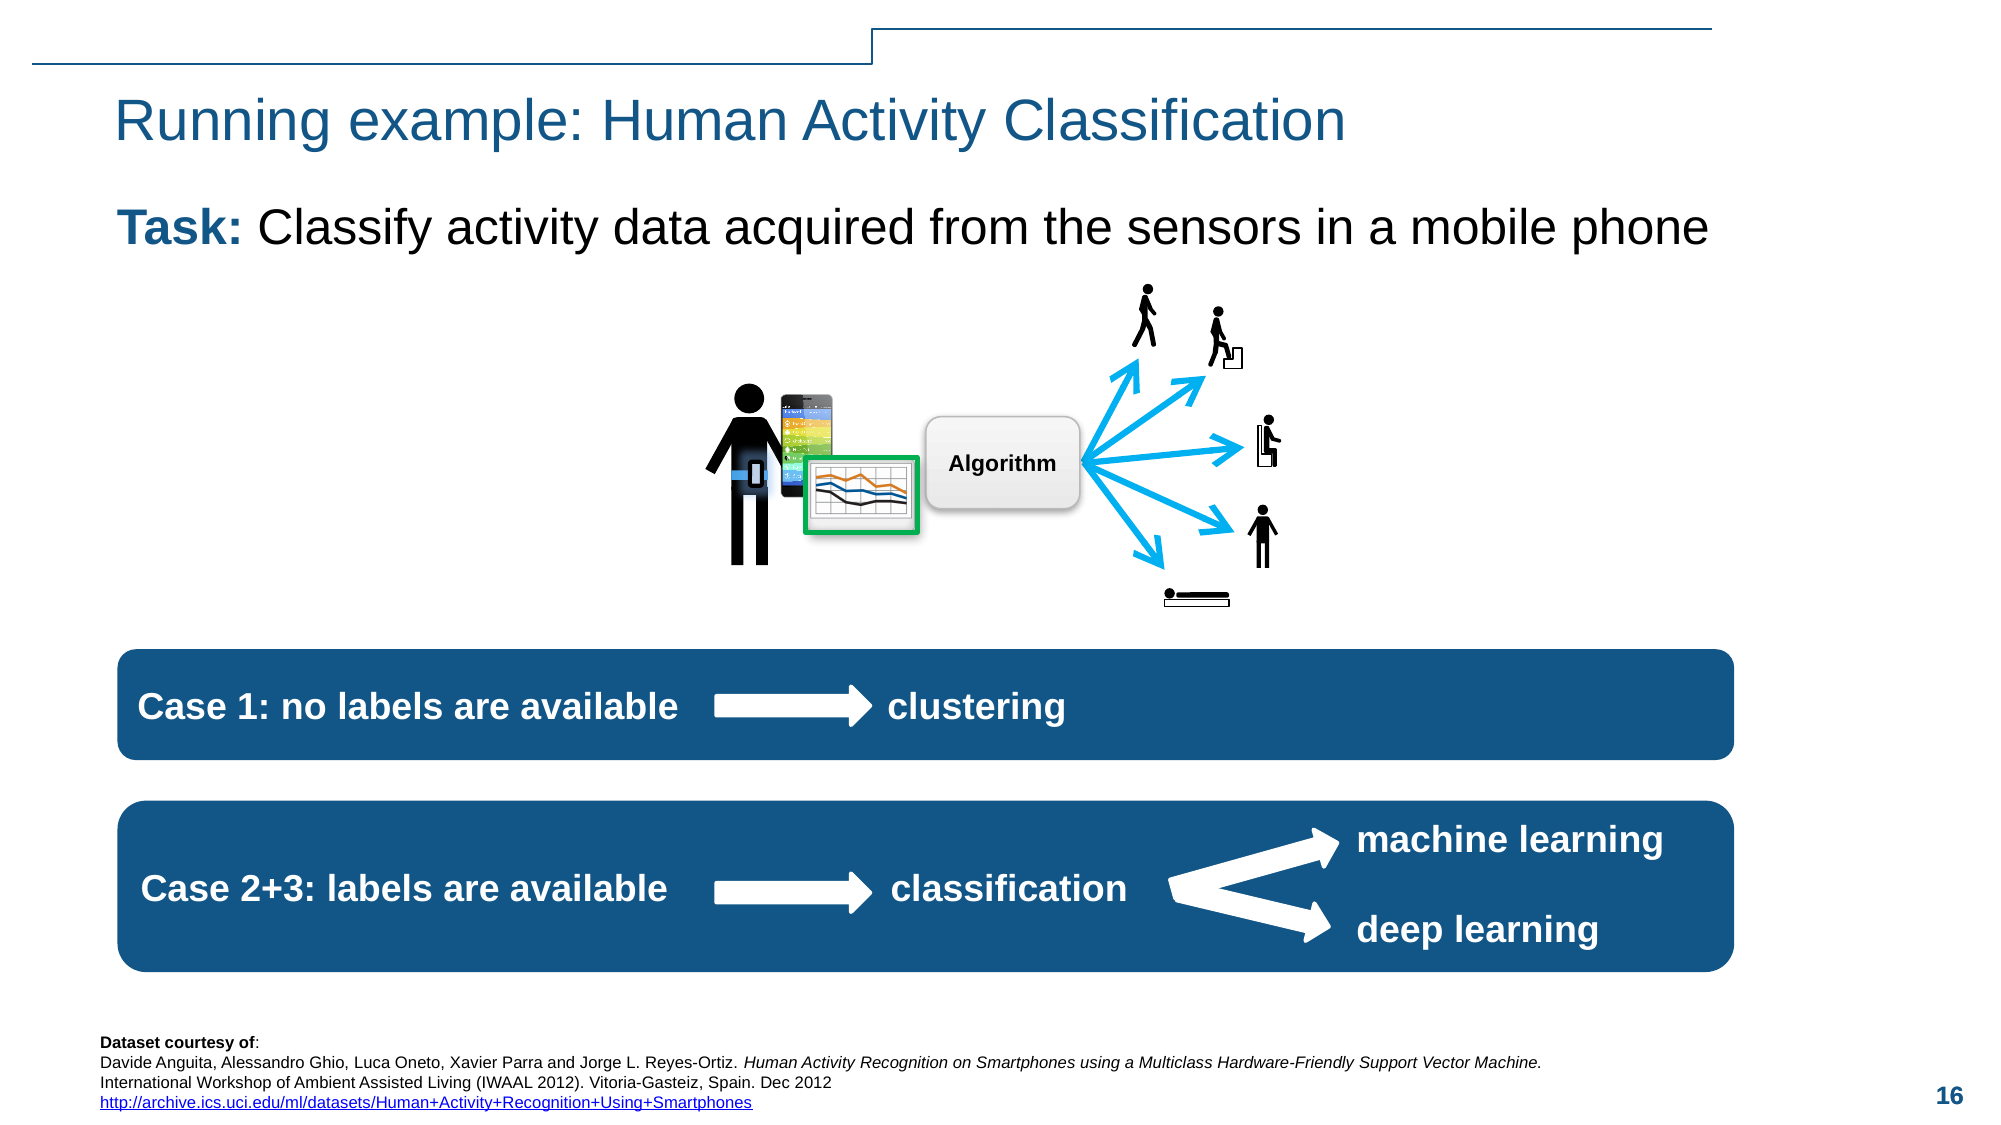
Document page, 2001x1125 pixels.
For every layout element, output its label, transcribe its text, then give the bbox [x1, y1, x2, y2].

text_box [714, 871, 873, 914]
text_box deep learning [1341, 897, 1690, 958]
text_box Case 2+3: labels are available classification [115, 798, 1737, 975]
text_box machine learning [1341, 807, 1690, 868]
text_box Dataset courtesy of: Davide Anguita, Alessandro Ghio, Luca Oneto, Xavier Parra and Jorge L. Reyes-Ortiz. Human Activity Recognition on Smartphones using a Multiclass Hardware-Friendly Support Vector Machine. International Workshop of Ambient Assisted Living (IWAAL 2012). Vitoria-Gasteiz, Spain. Dec 2012 http://archive.ics.uci.edu/ml/datasets/Human+Activity+Recognition+Using+Smartphones [85, 1024, 1571, 1119]
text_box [718, 283, 1282, 607]
text_box Case 1: no labels are available clustering [115, 647, 1737, 763]
text_box [1174, 879, 1331, 943]
text_box Task: Classify activity data acquired from the sensors in a mobile phone [102, 187, 1920, 263]
text_box [1168, 827, 1340, 900]
title Running example: Human Activity Classification [99, 75, 1900, 238]
text_box [714, 684, 873, 727]
